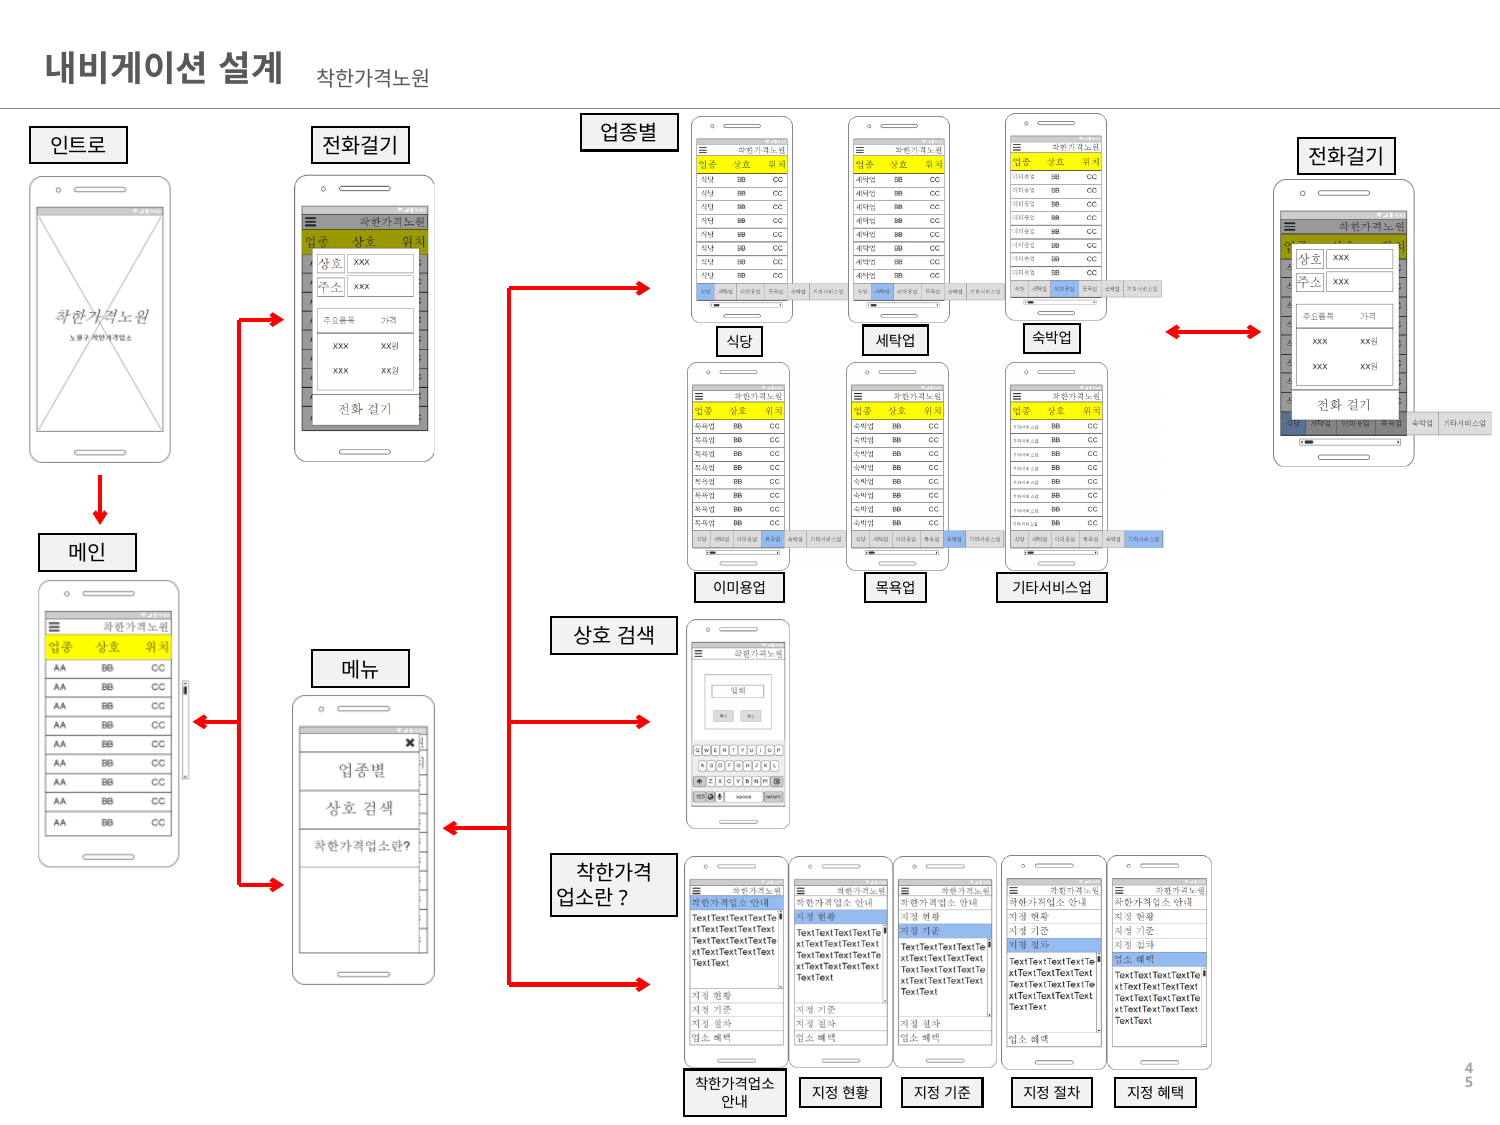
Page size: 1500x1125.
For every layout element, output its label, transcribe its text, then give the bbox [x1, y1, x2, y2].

text_box 착한가격노원 [309, 59, 761, 98]
text_box 지정 절차 [1011, 1078, 1093, 1108]
text_box 착한가격 업소란? [551, 854, 678, 916]
slide_number 45 [1458, 1045, 1488, 1092]
picture [25, 176, 175, 463]
text_box 상호 검색 [551, 617, 678, 654]
text_box 전화걸기 [312, 126, 410, 164]
text_box 목욕업 [864, 580, 926, 602]
picture [690, 113, 1162, 324]
text_box 식당 [716, 331, 763, 357]
text_box 내비게이션 설계 [38, 39, 490, 95]
picture [293, 171, 435, 462]
text_box 인트로 [29, 126, 127, 164]
picture [292, 695, 435, 985]
picture [684, 855, 997, 1069]
picture [1001, 855, 1212, 1070]
text_box 숙박업 [1024, 331, 1080, 353]
text_box 지정 기준 [902, 1078, 983, 1108]
text_box 착한가격업소 안내 [683, 1076, 786, 1117]
text_box 지정 혜택 [1115, 1078, 1196, 1108]
text_box 기타서비스업 [996, 580, 1107, 603]
text_box 이미용업 [695, 580, 784, 602]
text_box 세탁업 [862, 331, 929, 355]
picture [686, 619, 790, 829]
picture [1272, 179, 1492, 467]
text_box 메인 [38, 534, 136, 571]
picture [687, 362, 1164, 571]
text_box 메뉴 [312, 650, 410, 687]
picture [38, 580, 193, 871]
text_box 지정 현황 [800, 1078, 881, 1108]
text_box 업종별 [580, 113, 678, 151]
text_box 전화걸기 [1298, 137, 1396, 175]
